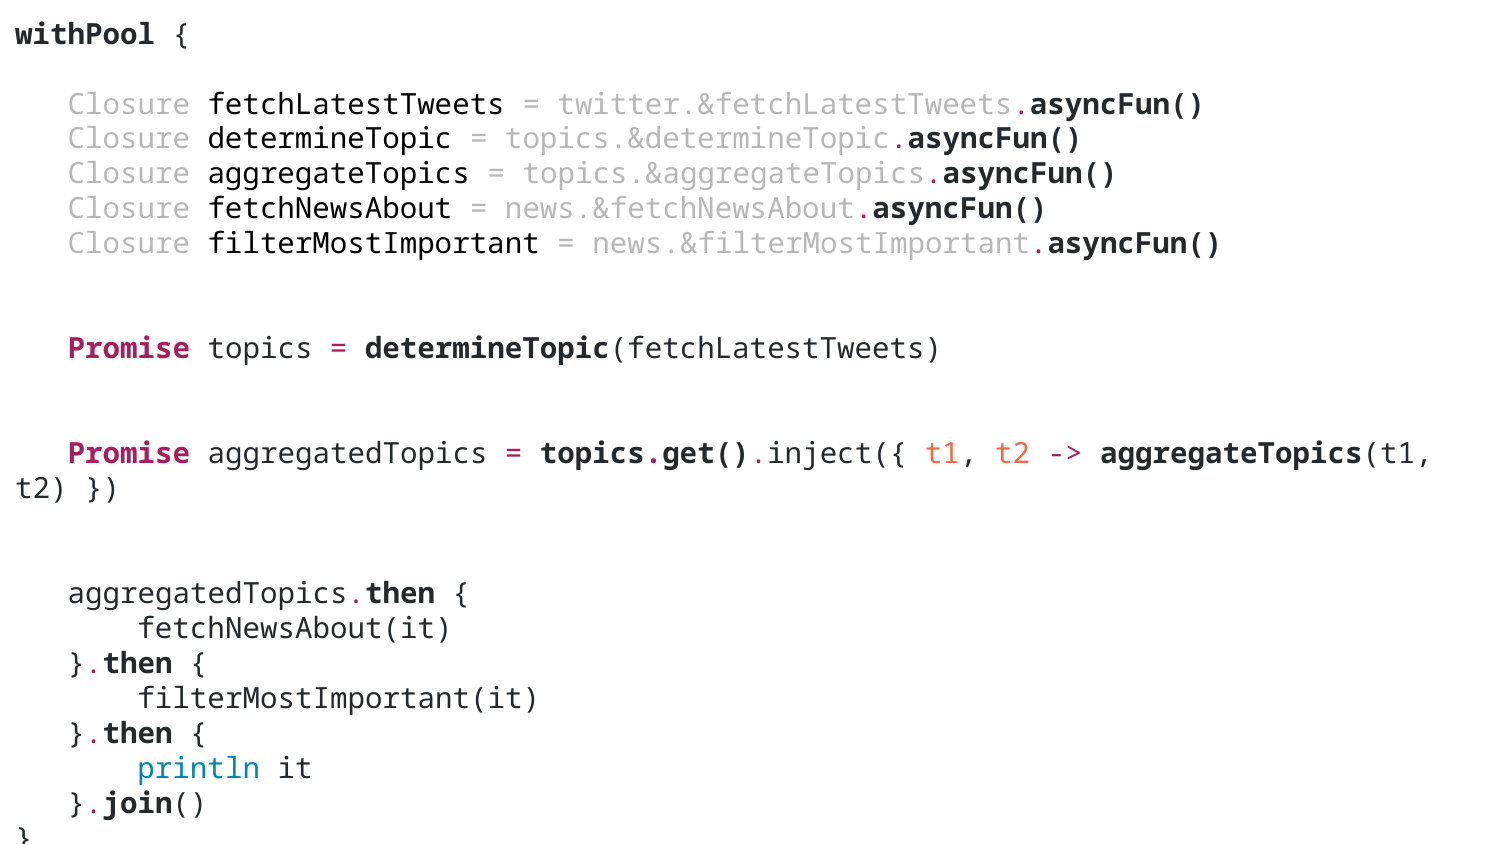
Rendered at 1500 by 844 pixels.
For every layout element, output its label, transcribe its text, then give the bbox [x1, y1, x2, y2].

text_box withPool { Closure fetchLatestTweets = twitter.&fetchLatestTweets.asyncFun() Closure determineTopic = topics.&determineTopic.asyncFun() Closure aggregateTopics = topics.&aggregateTopics.asyncFun() Closure fetchNewsAbout = news.&fetchNewsAbout.asyncFun() Closure filterMostImportant = news.&filterMostImportant.asyncFun() Promise topics = determineTopic(fetchLatestTweets) Promise aggregatedTopics = topics.get().inject({ t1, t2 -> aggregateTopics(t1, t2) }) aggregatedTopics.then { fetchNewsAbout(it) }.then { filterMostImportant(it) }.then { println it }.join() } [0, 0, 1500, 839]
